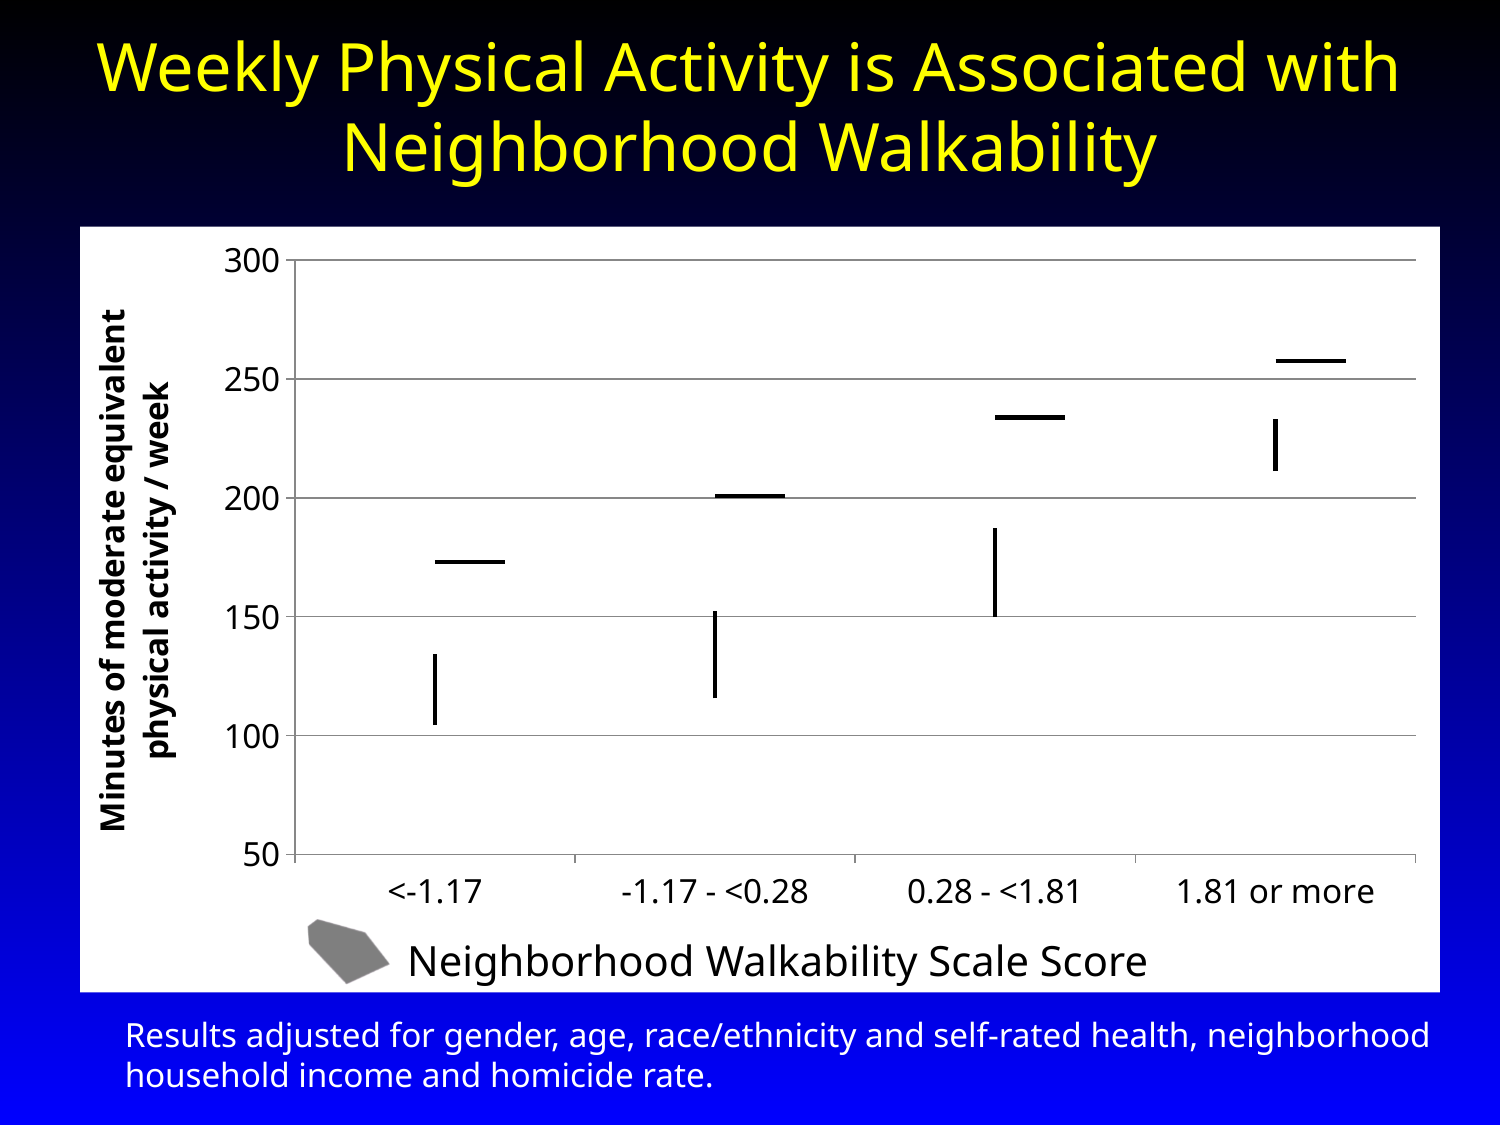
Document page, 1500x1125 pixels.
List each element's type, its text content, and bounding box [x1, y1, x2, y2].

text_box Weekly Physical Activity is Associated with Neighborhood Walkability [13, 17, 1487, 193]
chart [79, 226, 1441, 993]
picture [302, 912, 396, 988]
text_box Results adjusted for gender, age, race/ethnicity and self-rated health, neighborhood household income and homicide rate. [109, 1007, 1458, 1102]
